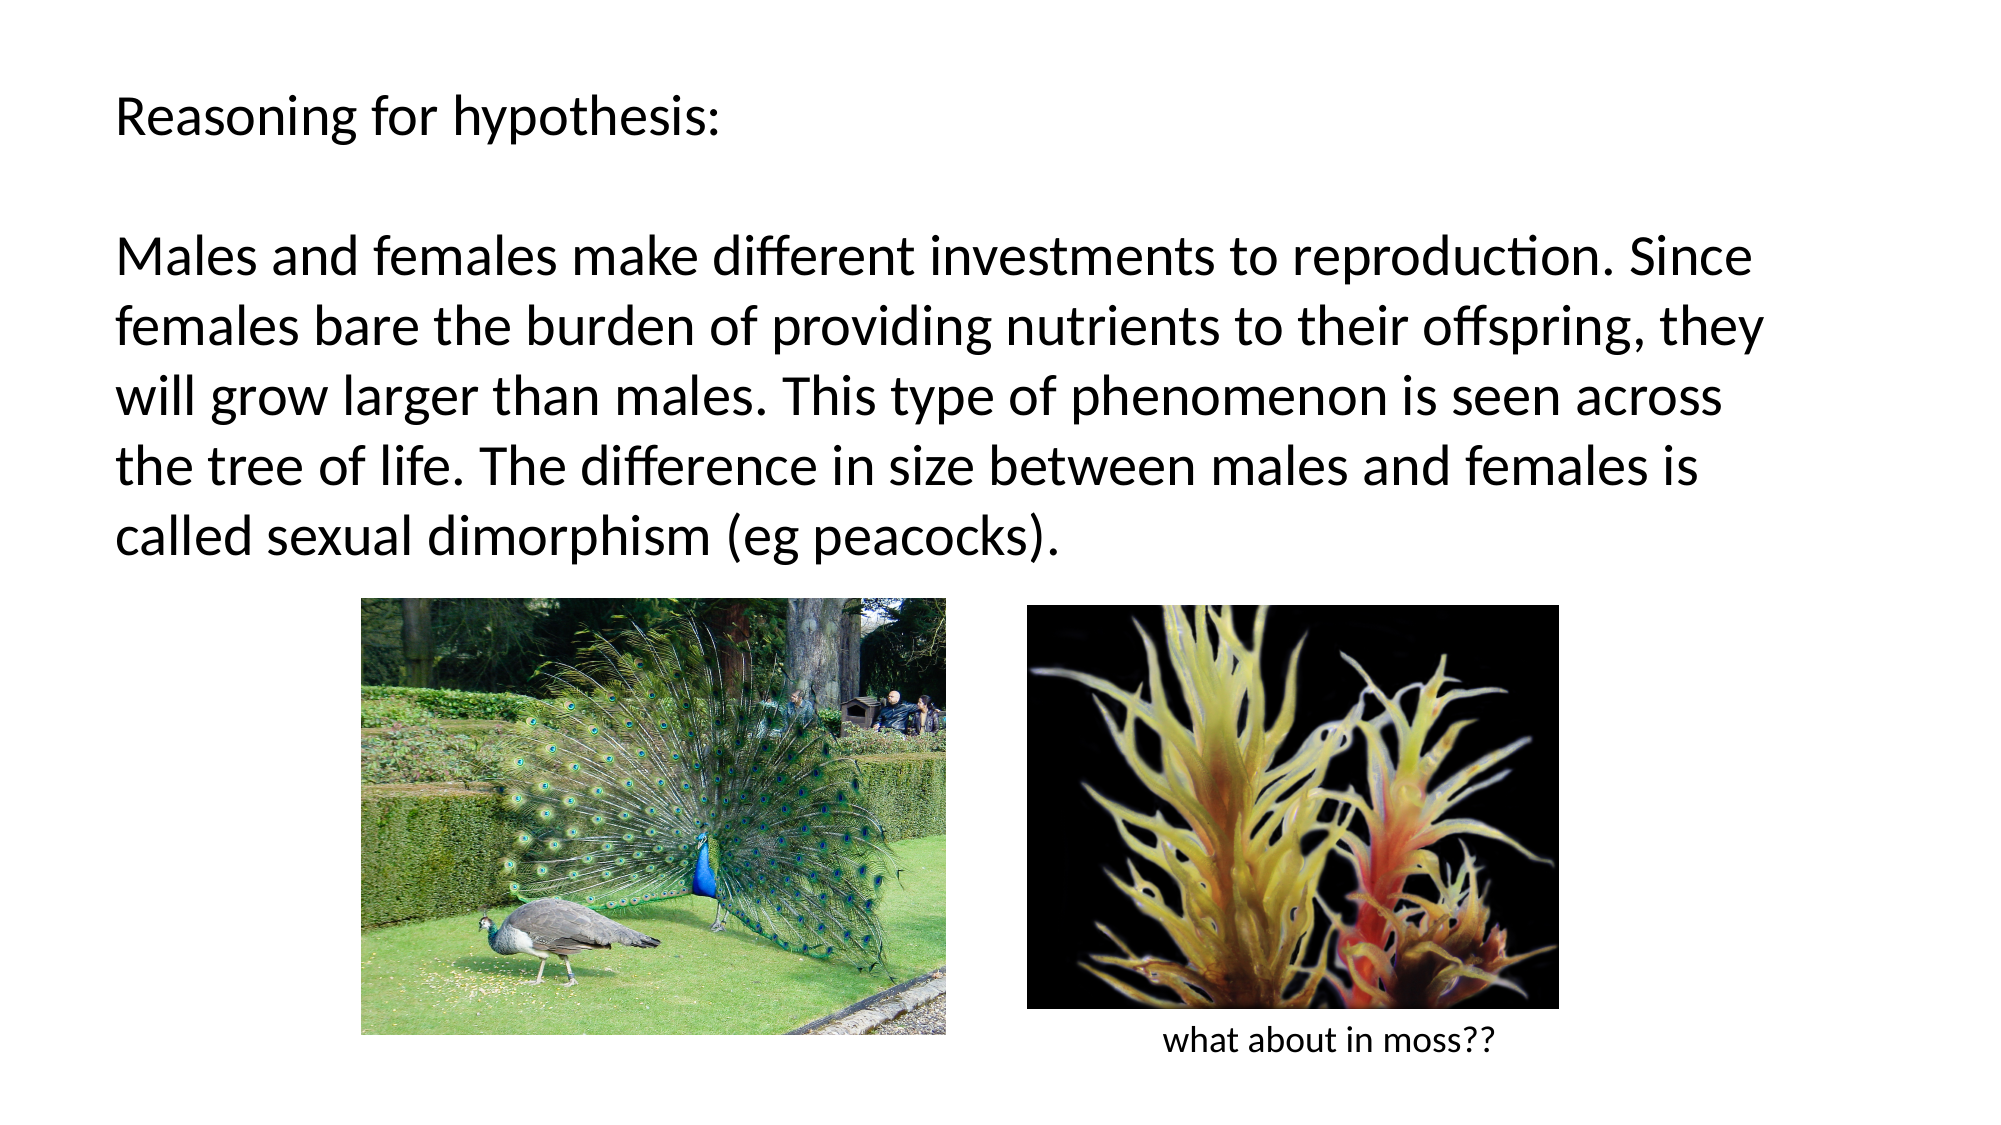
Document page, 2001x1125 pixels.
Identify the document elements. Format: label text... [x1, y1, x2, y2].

picture [361, 598, 946, 1035]
text_box what about in moss?? [1139, 1009, 1512, 1068]
picture [1027, 605, 1559, 1009]
text_box Reasoning for hypothesis: Males and females make different investments to reproduction. Since females bare the burden of providing nutrients to their offspring, they will grow larger than males. This type of phenomenon is seen across the tree of life. The difference in size between males and females is called sexual dimorphism (eg peacocks). [100, 69, 1790, 620]
